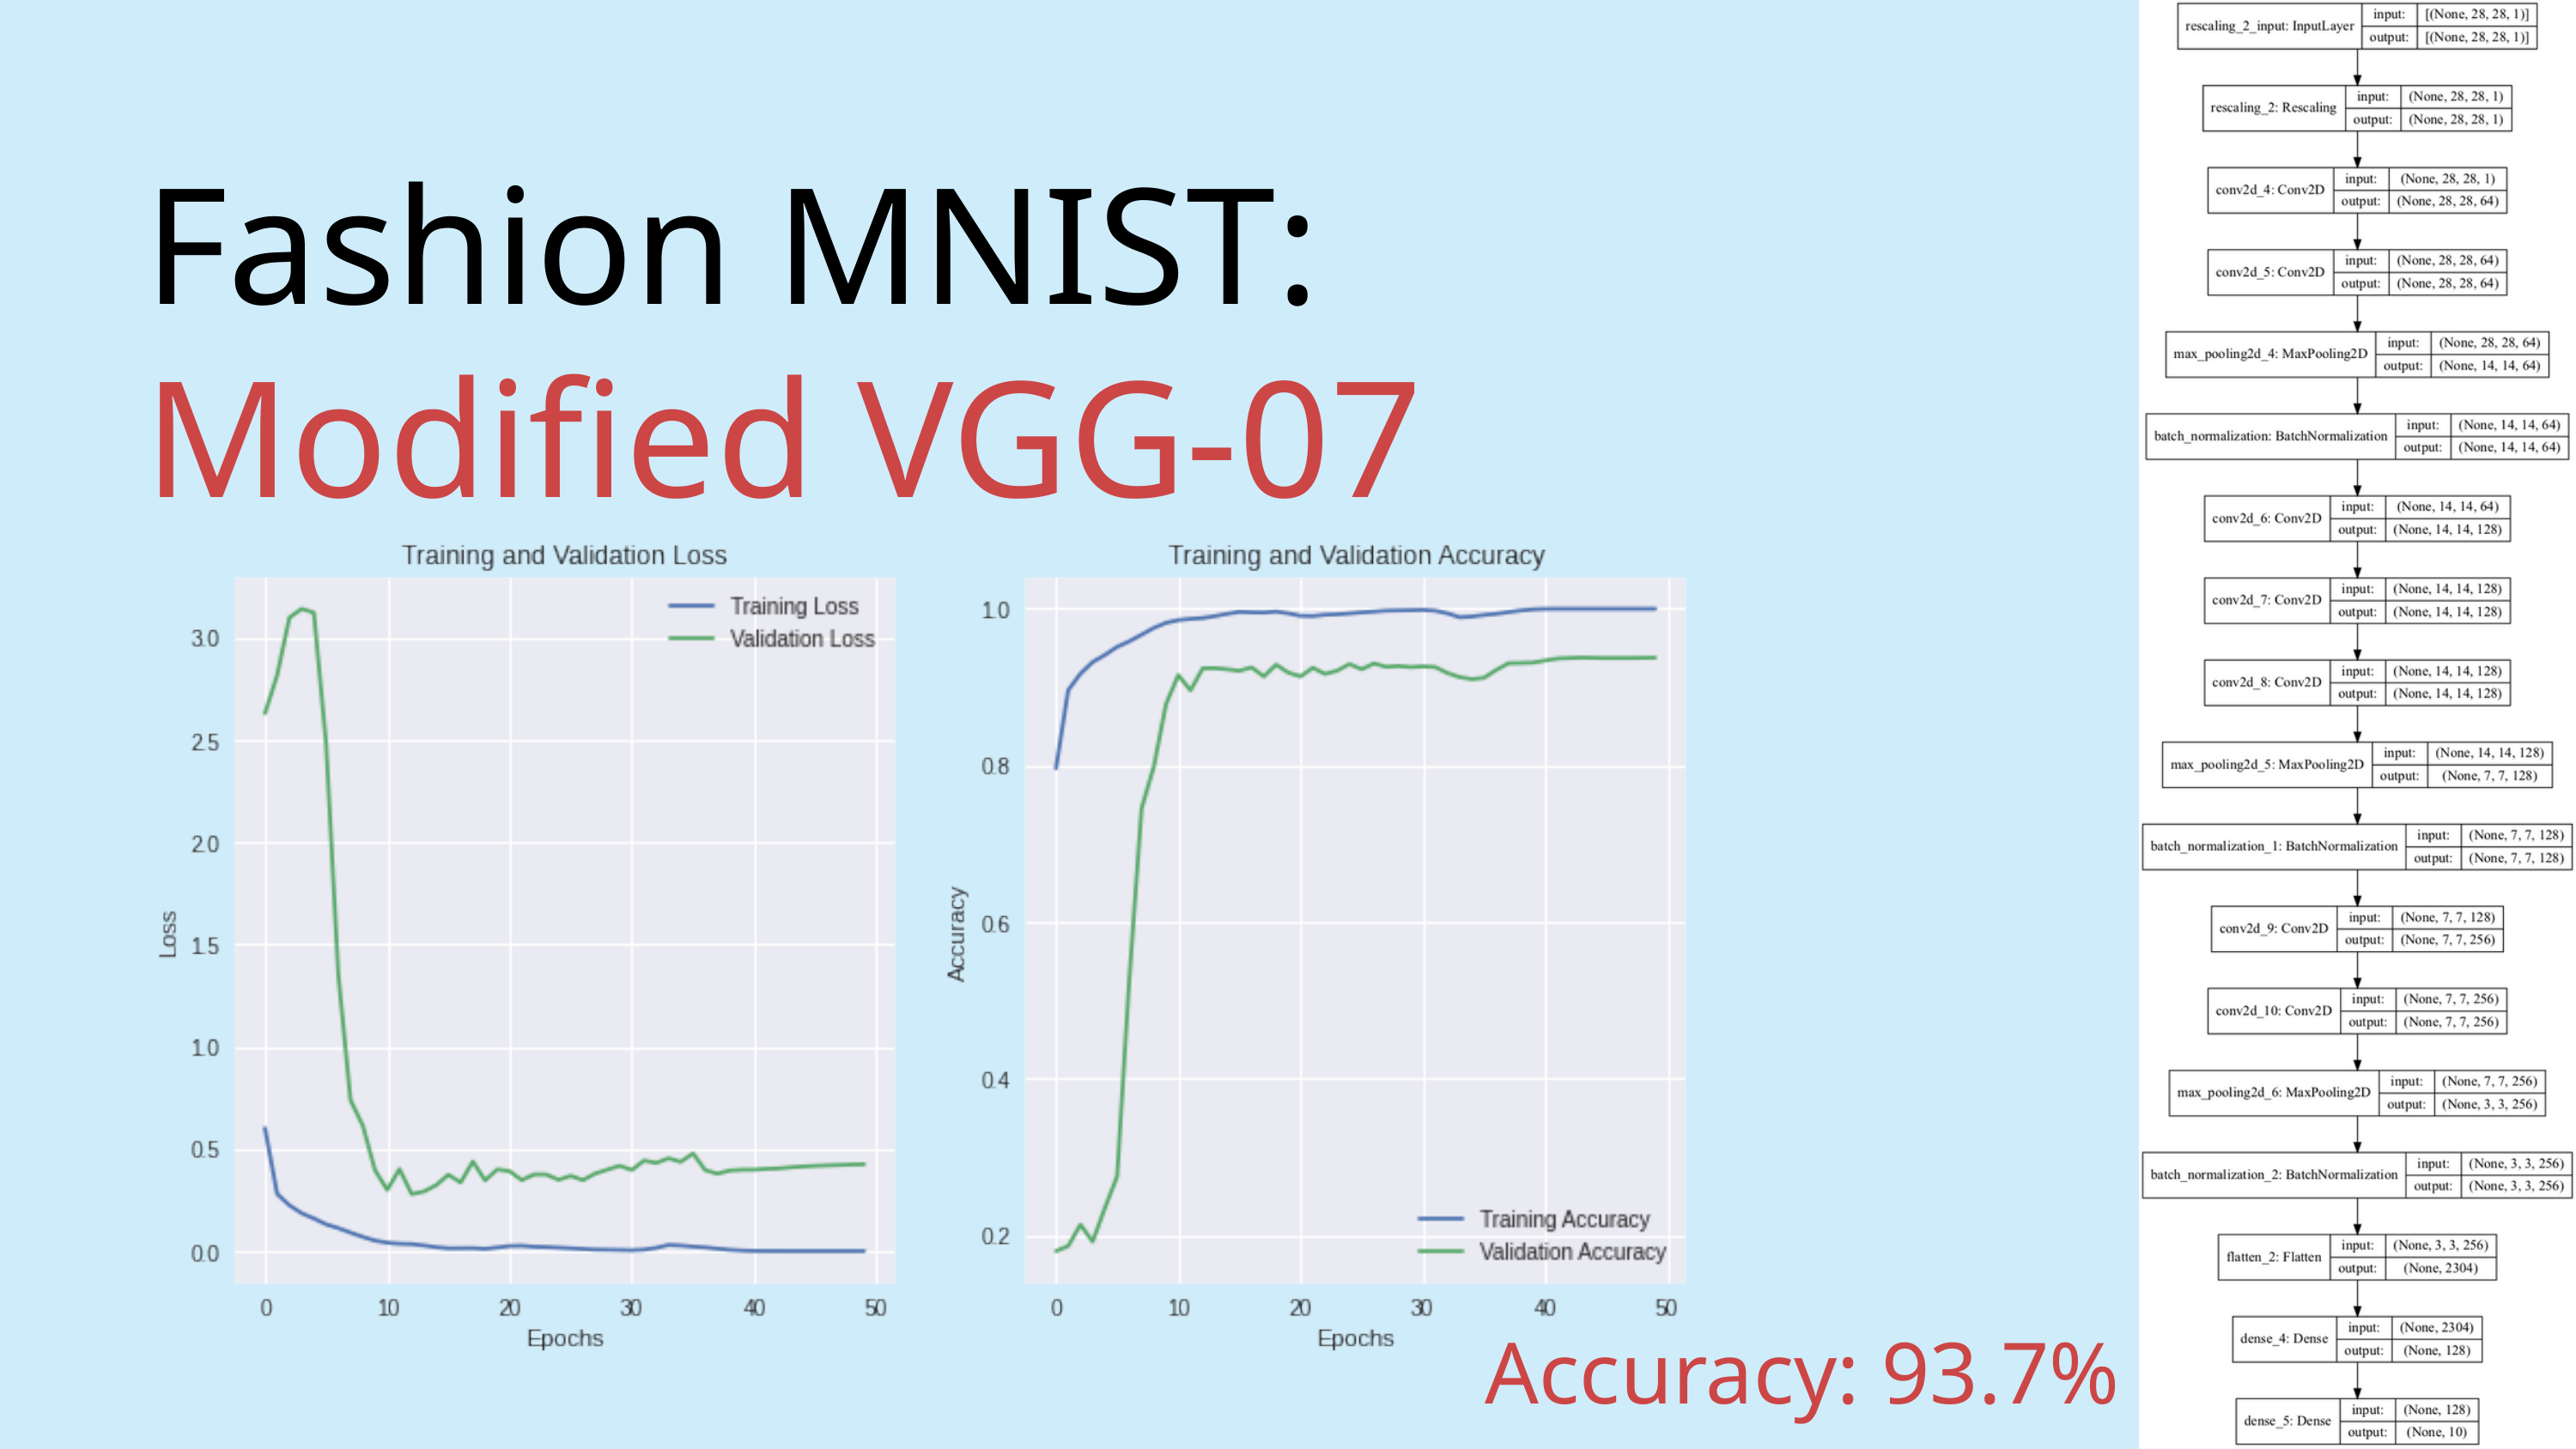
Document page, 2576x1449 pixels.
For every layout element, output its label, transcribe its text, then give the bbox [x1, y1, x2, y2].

text_box Accuracy: 93.7% [1465, 1302, 2134, 1422]
picture [144, 530, 1699, 1367]
picture [2139, 0, 2576, 1449]
text_box Fashion MNIST: Modified VGG-07 [144, 143, 1789, 530]
